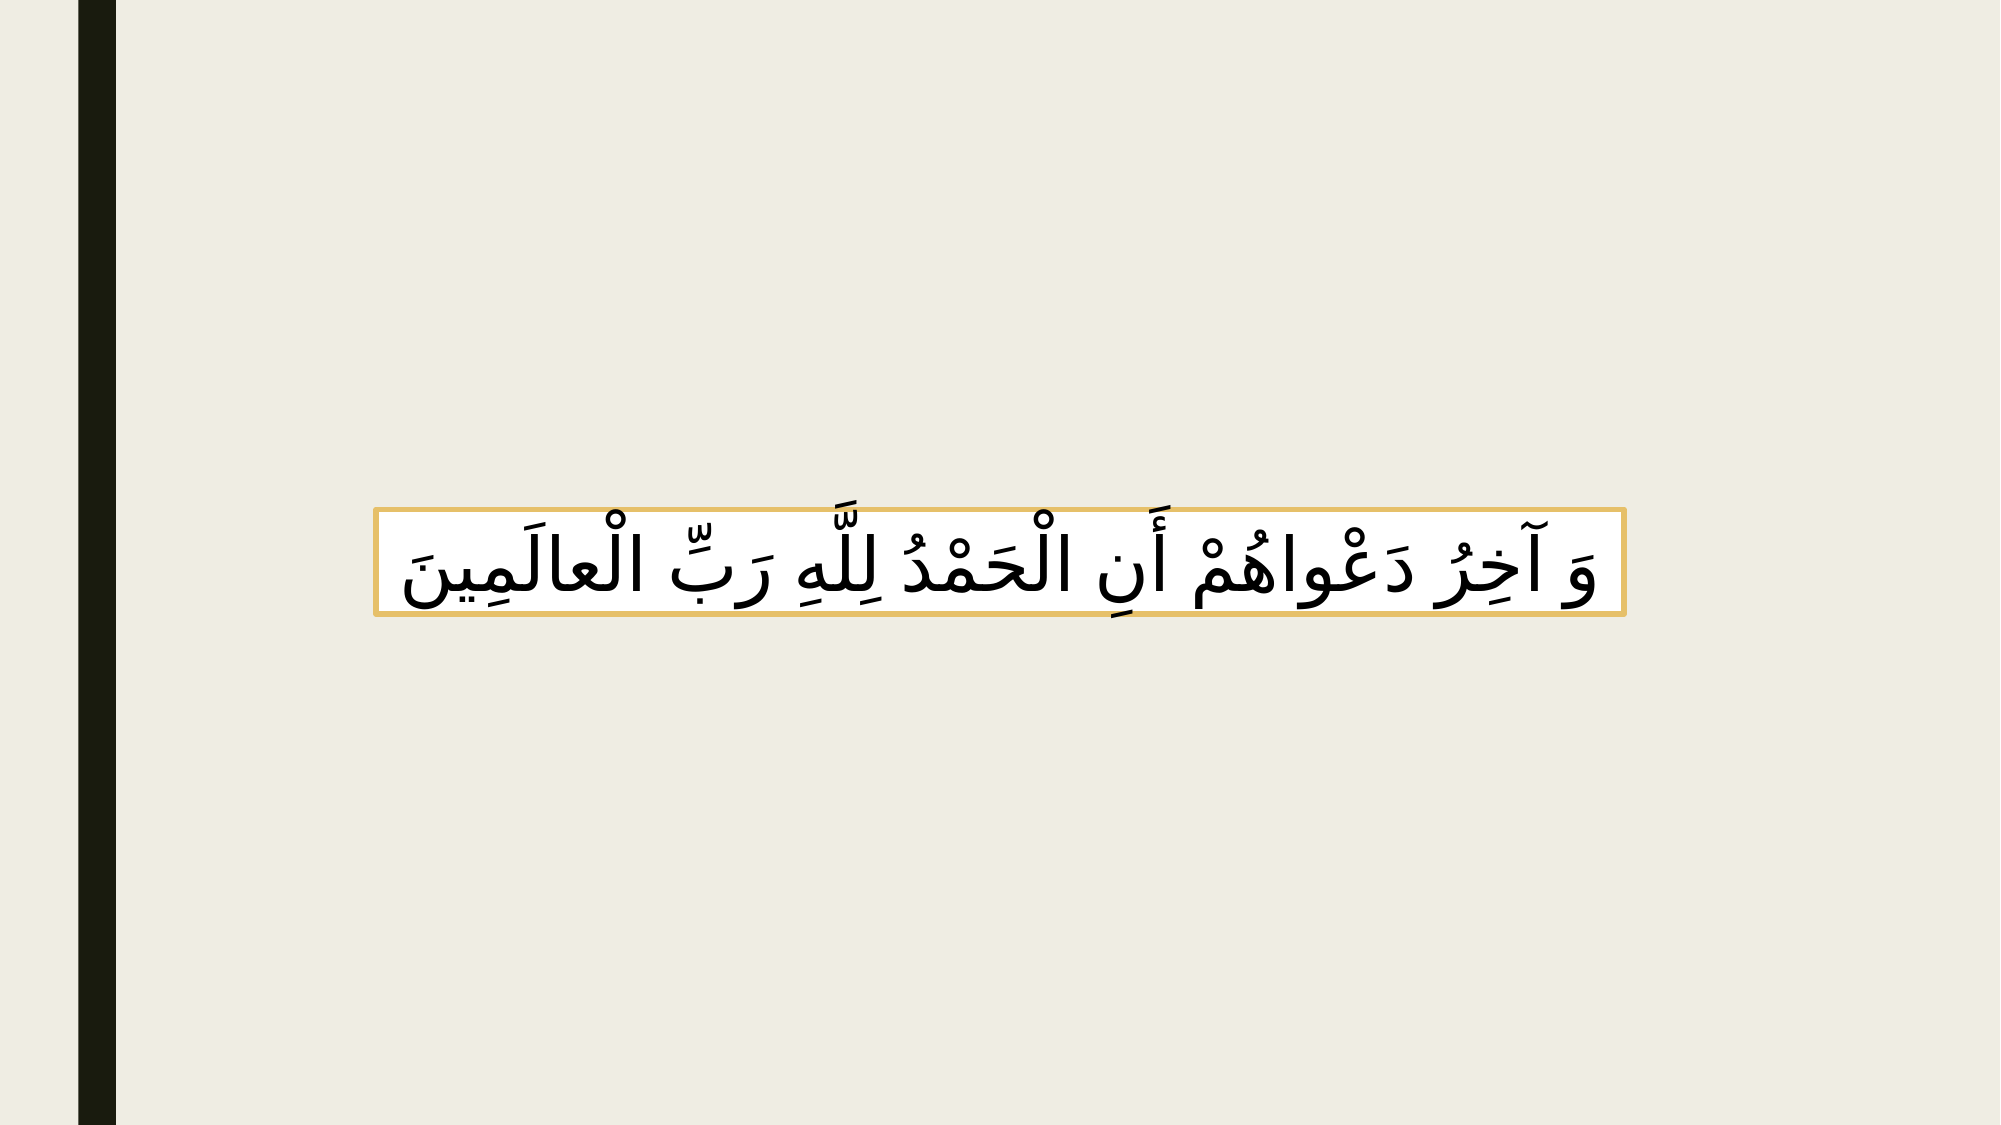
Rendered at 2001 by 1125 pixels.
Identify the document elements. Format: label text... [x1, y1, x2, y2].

text_box وَ آخِرُ دَعْواهُمْ أَنِ الْحَمْدُ لِلَّهِ رَبِّ الْعالَمِينَ [373, 507, 1627, 617]
